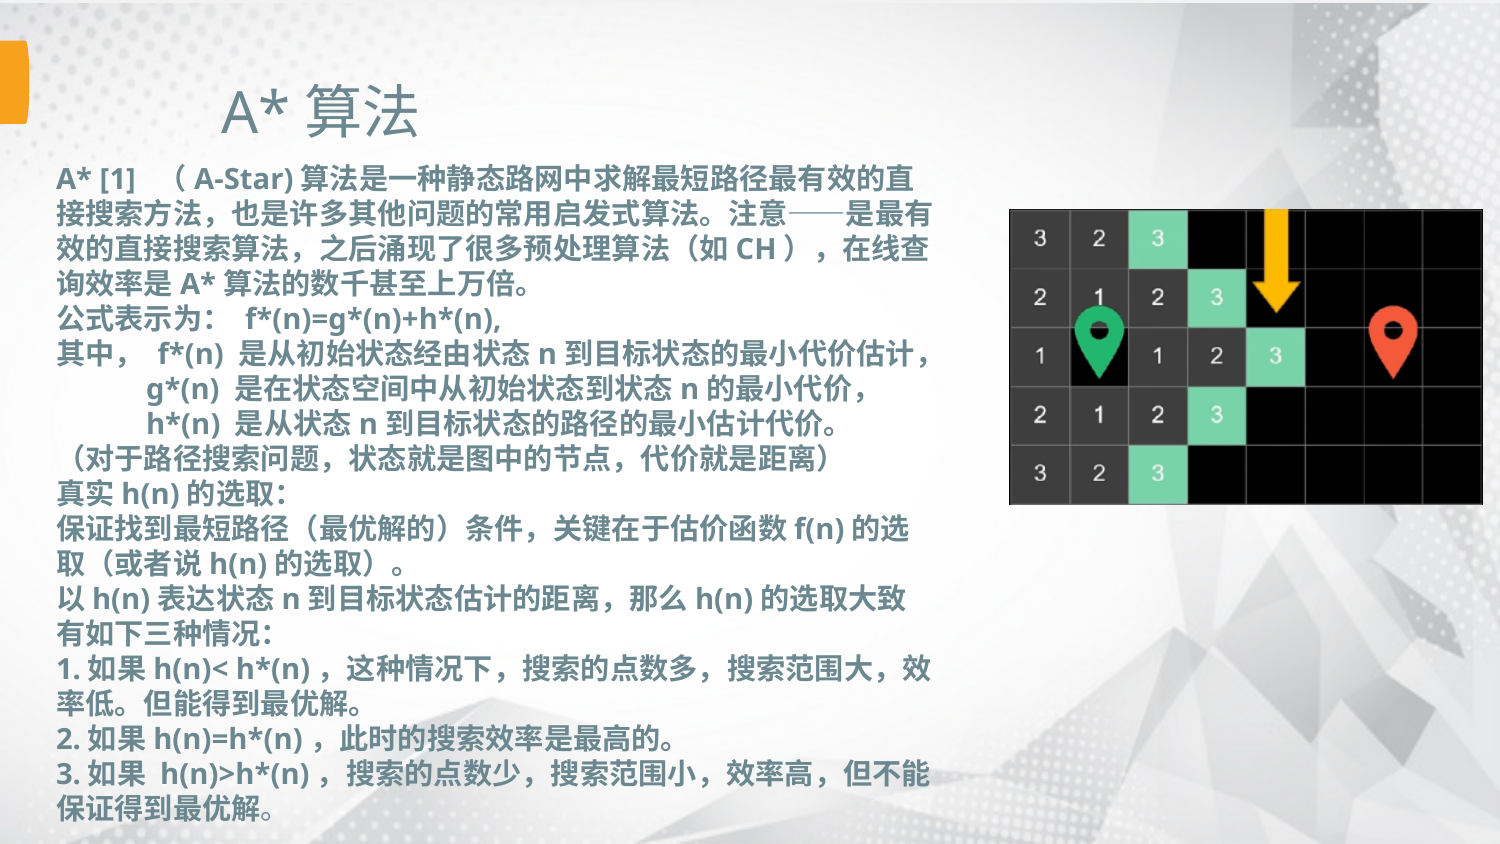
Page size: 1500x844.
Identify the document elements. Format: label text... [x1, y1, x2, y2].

text_box A* [1] （A-Star)算法是一种静态路网中求解最短路径最有效的直接搜索方法，也是许多其他问题的常用启发式算法。注意——是最有效的直接搜索算法，之后涌现了很多预处理算法（如CH），在线查询效率是A*算法的数千甚至上万倍。 公式表示为： f*(n)=g*(n)+h*(n), 其中， f*(n) 是从初始状态经由状态n到目标状态的最小代价估计， g*(n) 是在状态空间中从初始状态到状态n的最小代价， h*(n) 是从状态n到目标状态的路径的最小估计代价。 （对于路径搜索问题，状态就是图中的节点，代价就是距离） 真实h(n)的选取： 保证找到最短路径（最优解的）条件，关键在于估价函数f(n)的选取（或者说h(n)的选取）。 以h(n)表达状态n到目标状态估计的距离，那么h(n)的选取大致有如下三种情况： 1.如果h(n)< h*(n)，这种情况下，搜索的点数多，搜索范围大，效率低。但能得到最优解。 2.如果h(n)=h*(n)，此时的搜索效率是最高的。 3.如果 h(n)>h*(n)，搜索的点数少，搜索范围小，效率高，但不能保证得到最优解。 [41, 153, 951, 833]
picture [0, 3, 1500, 844]
text_box A*算法 [206, 67, 561, 153]
